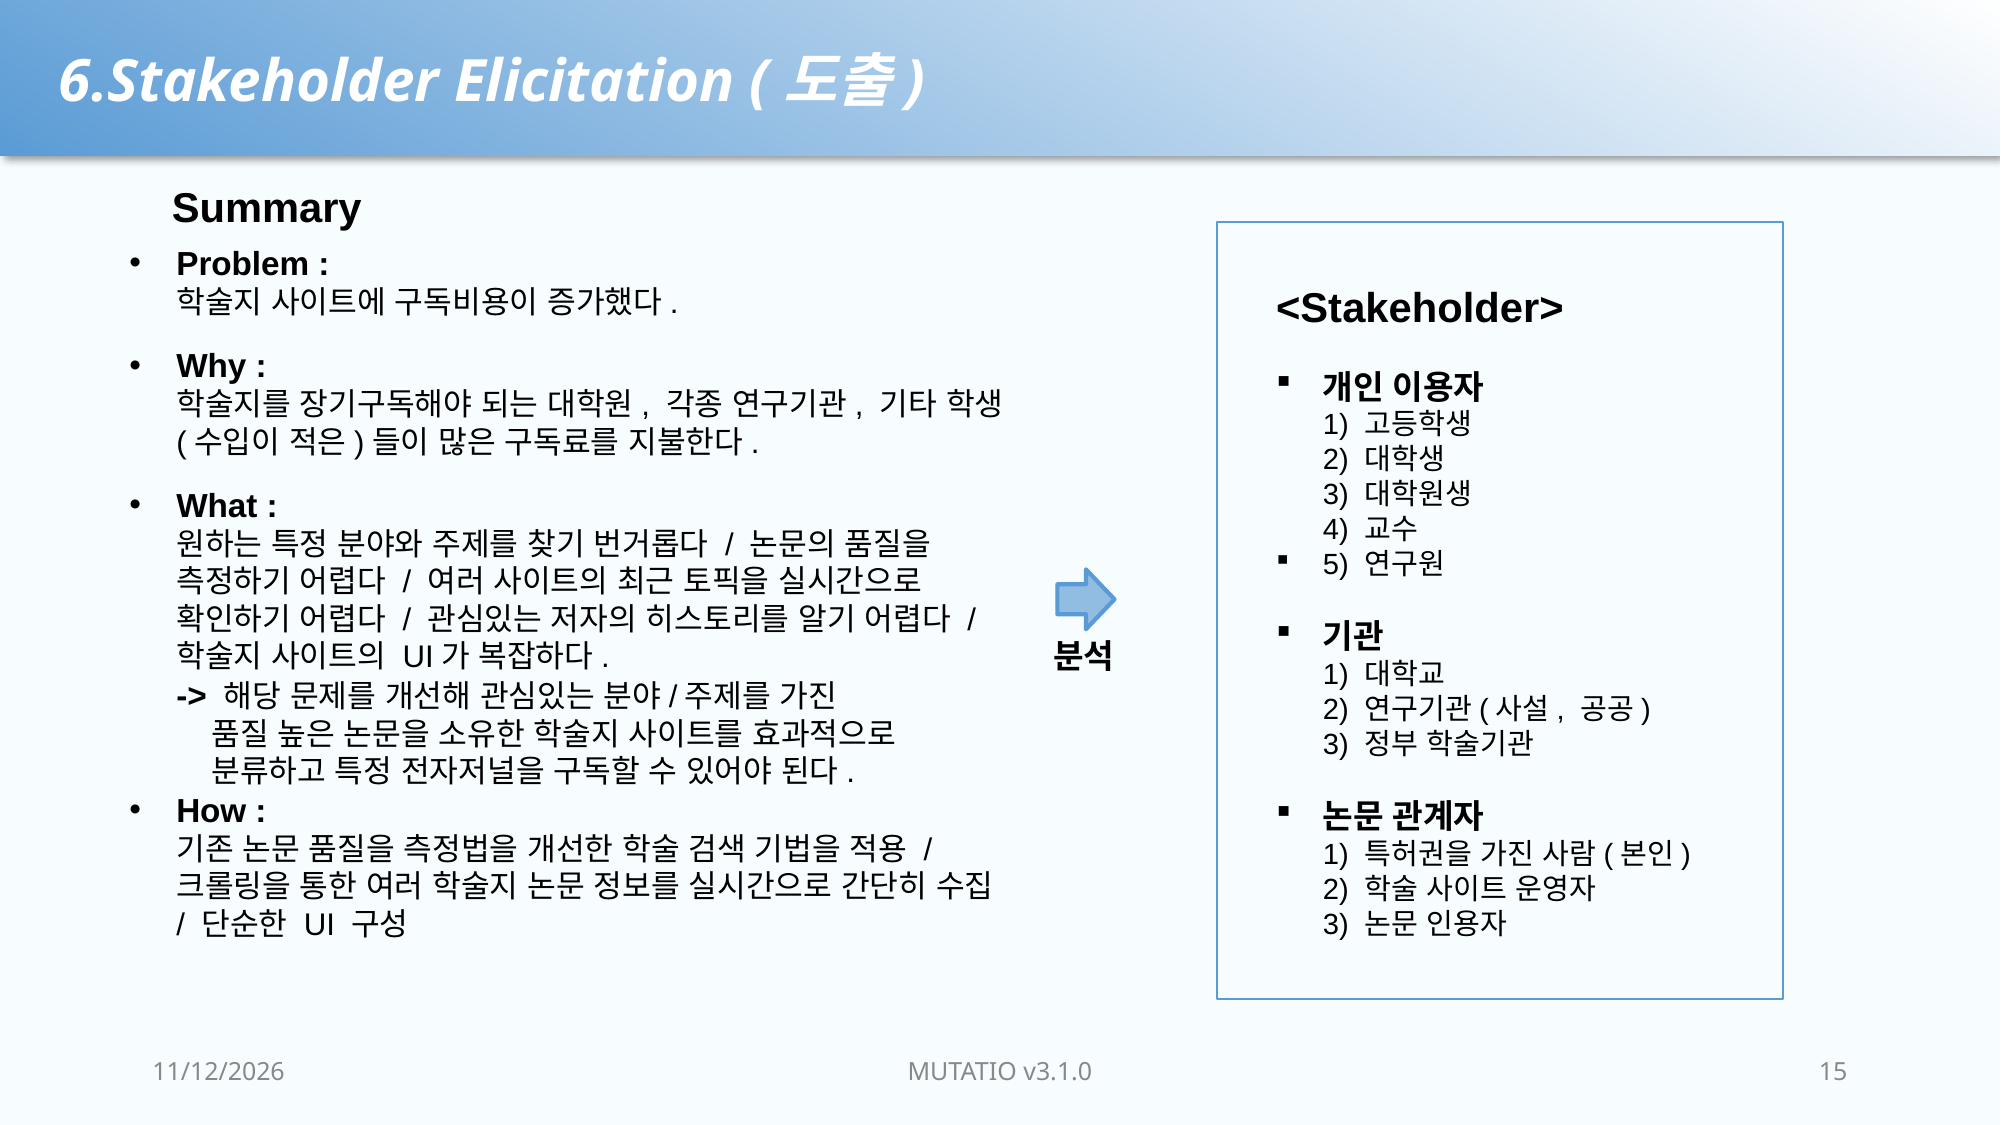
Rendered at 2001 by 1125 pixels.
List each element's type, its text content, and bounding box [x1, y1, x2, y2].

text_box [1055, 567, 1117, 627]
text_box 6.Stakeholder Elicitation (도출) [0, 0, 2000, 156]
text_box Summary [157, 173, 533, 238]
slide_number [137, 1042, 588, 1103]
text_box 분석 [1029, 627, 1138, 683]
text_box Problem : 학술지 사이트에 구독비용이 증가했다. Why : 학술지를 장기구독해야 되는 대학원, 각종 연구기관, 기타 학생(수입이 적은)들이 많은 구독료를 지불한다. What : 원하는 특정 분야와 주제를 찾기 번거롭다 / 논문의 품질을 측정하기 어렵다 / 여러 사이트의 최근 토픽을 실시간으로 확인하기 어렵다 / 관심있는 저자의 히스토리를 알기 어렵다 / 학술지 사이트의 UI가 복잡하다. -> 해당 문제를 개선해 관심있는 분야/주제를 가진 품질 높은 논문을 소유한 학술지 사이트를 효과적으로 분류하고 특정 전자저널을 구독할 수 있어야 된다. How : 기존 논문 품질을 측정법을 개선한 학술 검색 기법을 적용 / 크롤링을 통한 여러 학술지 논문 정보를 실시간으로 간단히 수집 / 단순한 UI 구성 [114, 234, 1024, 949]
text_box <Stakeholder> 개인 이용자 1) 고등학생 2) 대학생 3) 대학원생 4) 교수 5) 연구원 기관 1) 대학교 2) 연구기관(사설, 공공) 3) 정부 학술기관 논문 관계자 1) 특허권을 가진 사람(본인) 2) 학술 사이트 운영자 3) 논문 인용자 [1216, 221, 1784, 1000]
slide_number 15 [1412, 1042, 1863, 1103]
footer MUTATIO v3.1.0 [662, 1042, 1338, 1103]
